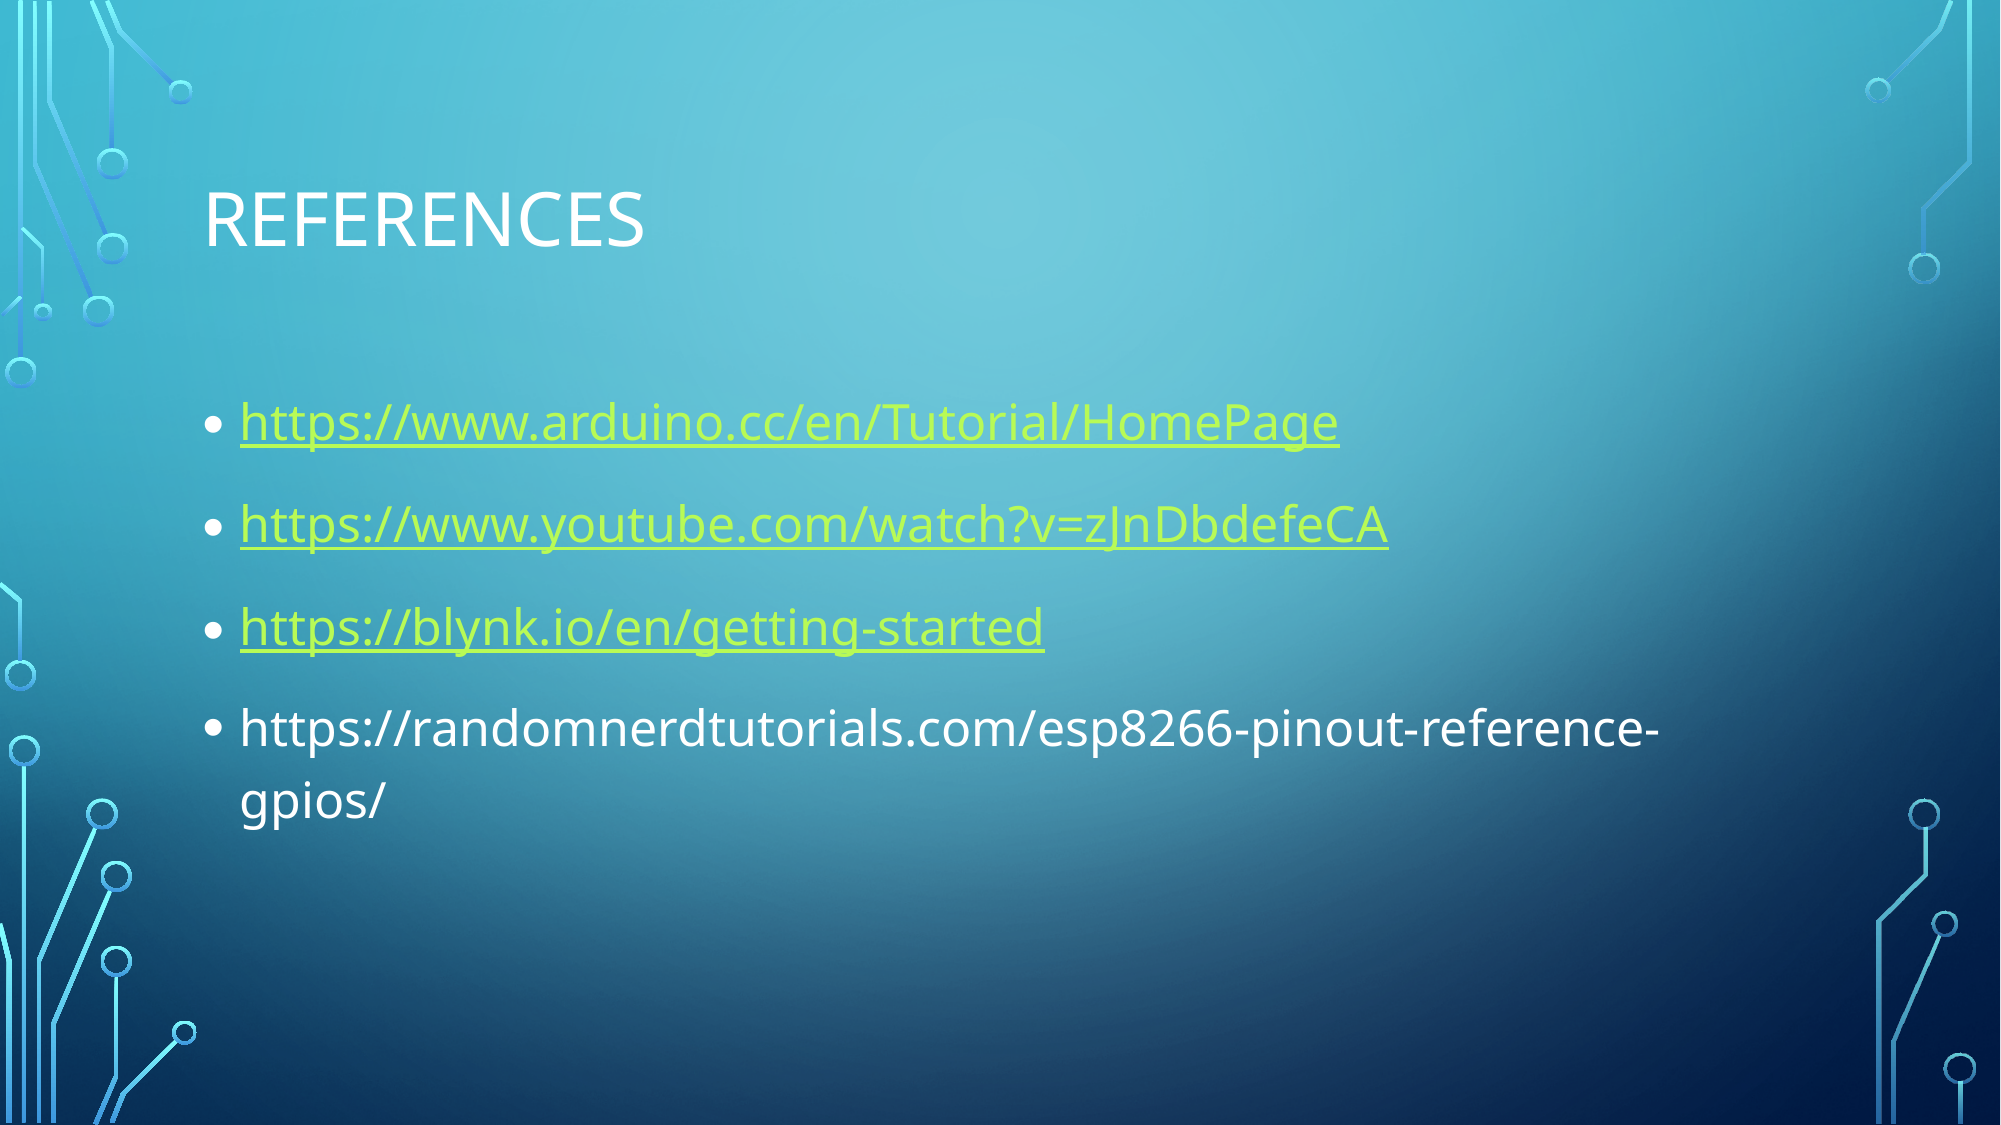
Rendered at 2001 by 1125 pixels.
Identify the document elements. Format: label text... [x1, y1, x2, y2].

title REFERENCES [187, 101, 1813, 344]
list https://www.arduino.cc/en/Tutorial/HomePage https://www.youtube.com/watch?v=zJnDbdefeCA https://blynk.io/en/getting-started https://randomnerdtutorials.com/esp8266-pinout-reference-gpios/ [187, 369, 1813, 950]
